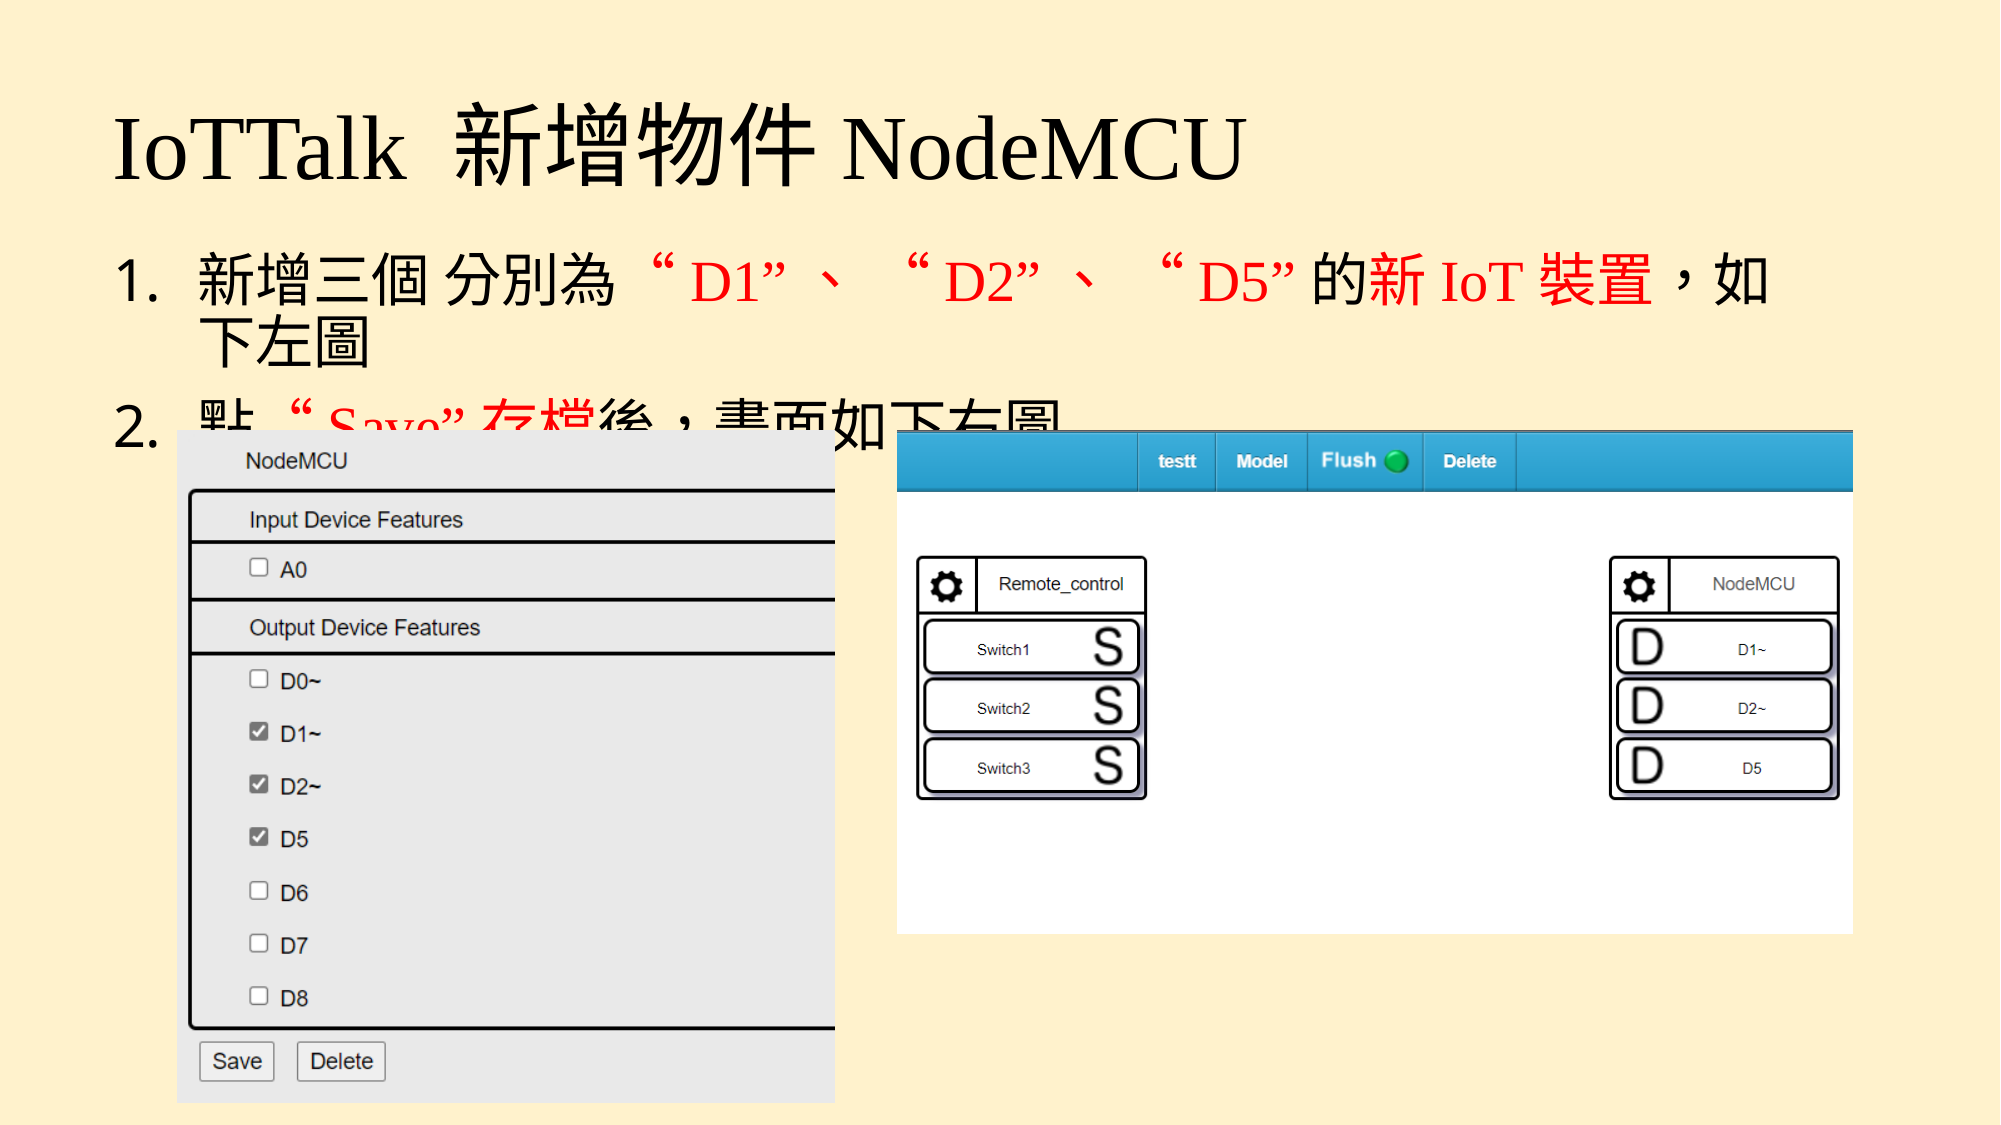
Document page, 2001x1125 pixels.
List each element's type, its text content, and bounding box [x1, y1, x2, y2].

title IoTTalk 新增物件NodeMCU [97, 55, 1823, 243]
picture [897, 430, 1853, 934]
picture [177, 430, 835, 1103]
list 新增三個 分別為“D1”、 “D2”、 “D5”的新IoT裝置，如下左圖 點“Save”存檔後，畫面如下右圖 [97, 243, 1823, 928]
